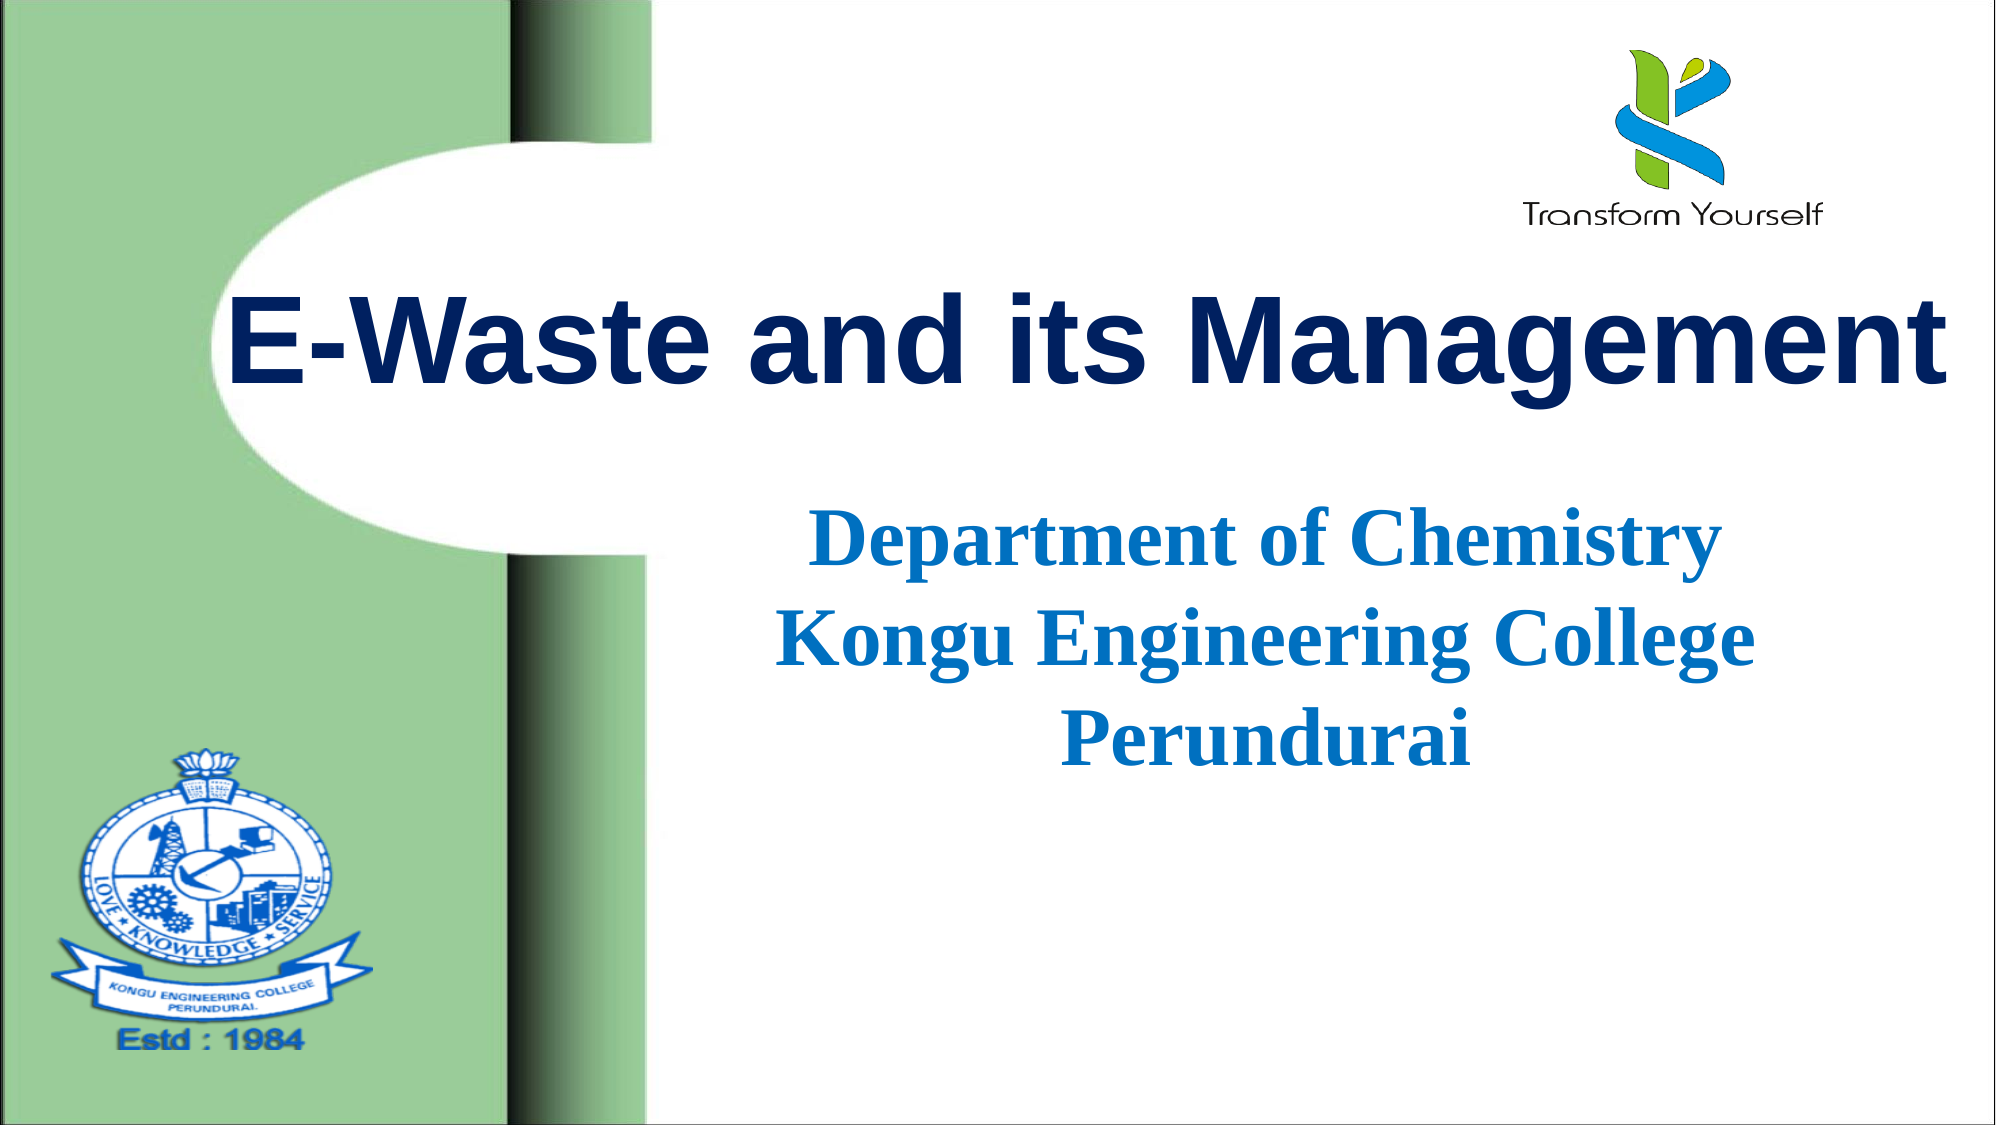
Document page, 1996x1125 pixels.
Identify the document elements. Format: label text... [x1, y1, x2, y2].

picture [0, 0, 1996, 1125]
subtitle E-Waste and its Management [191, 99, 1996, 575]
text_box Department of Chemistry Kongu Engineering College Perundurai [747, 474, 1785, 790]
